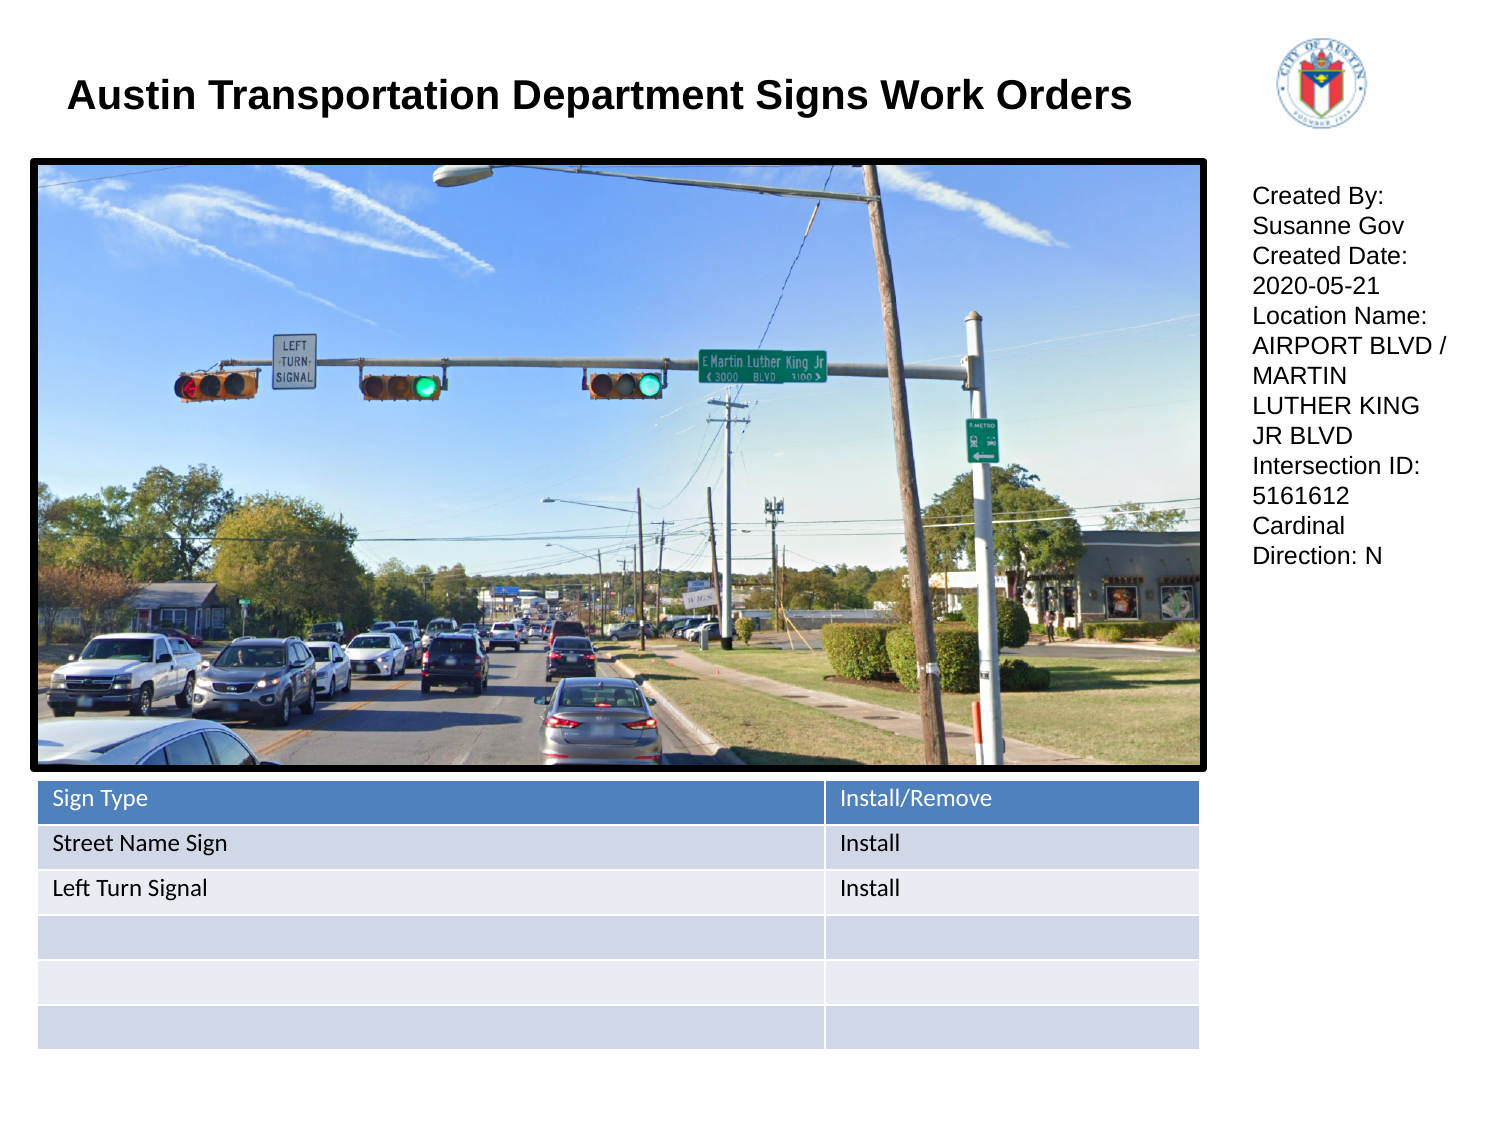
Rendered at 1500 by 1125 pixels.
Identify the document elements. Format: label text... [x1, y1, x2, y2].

text_box Austin Transportation Department Signs Work Orders [51, 60, 1149, 125]
text_box Created By: Susanne Gov Created Date: 2020-05-21 Location Name: AIRPORT BLVD / MARTIN LUTHER KING JR BLVD Intersection ID: 5161612 Cardinal Direction: N [1237, 172, 1463, 577]
table_header Sign Type [38, 781, 824, 824]
table_cell [38, 916, 824, 959]
table_cell [826, 1006, 1199, 1049]
table_cell [826, 916, 1199, 959]
table_cell Street Name Sign [38, 826, 824, 869]
table_cell Left Turn Signal [38, 871, 824, 914]
table_cell Install [826, 826, 1199, 869]
table_cell [826, 961, 1199, 1004]
table_cell [38, 961, 824, 1004]
table_cell [38, 1006, 824, 1049]
table_cell Install [826, 871, 1199, 914]
picture [1274, 37, 1369, 132]
table_header Install/Remove [826, 781, 1199, 824]
picture [37, 164, 1201, 766]
